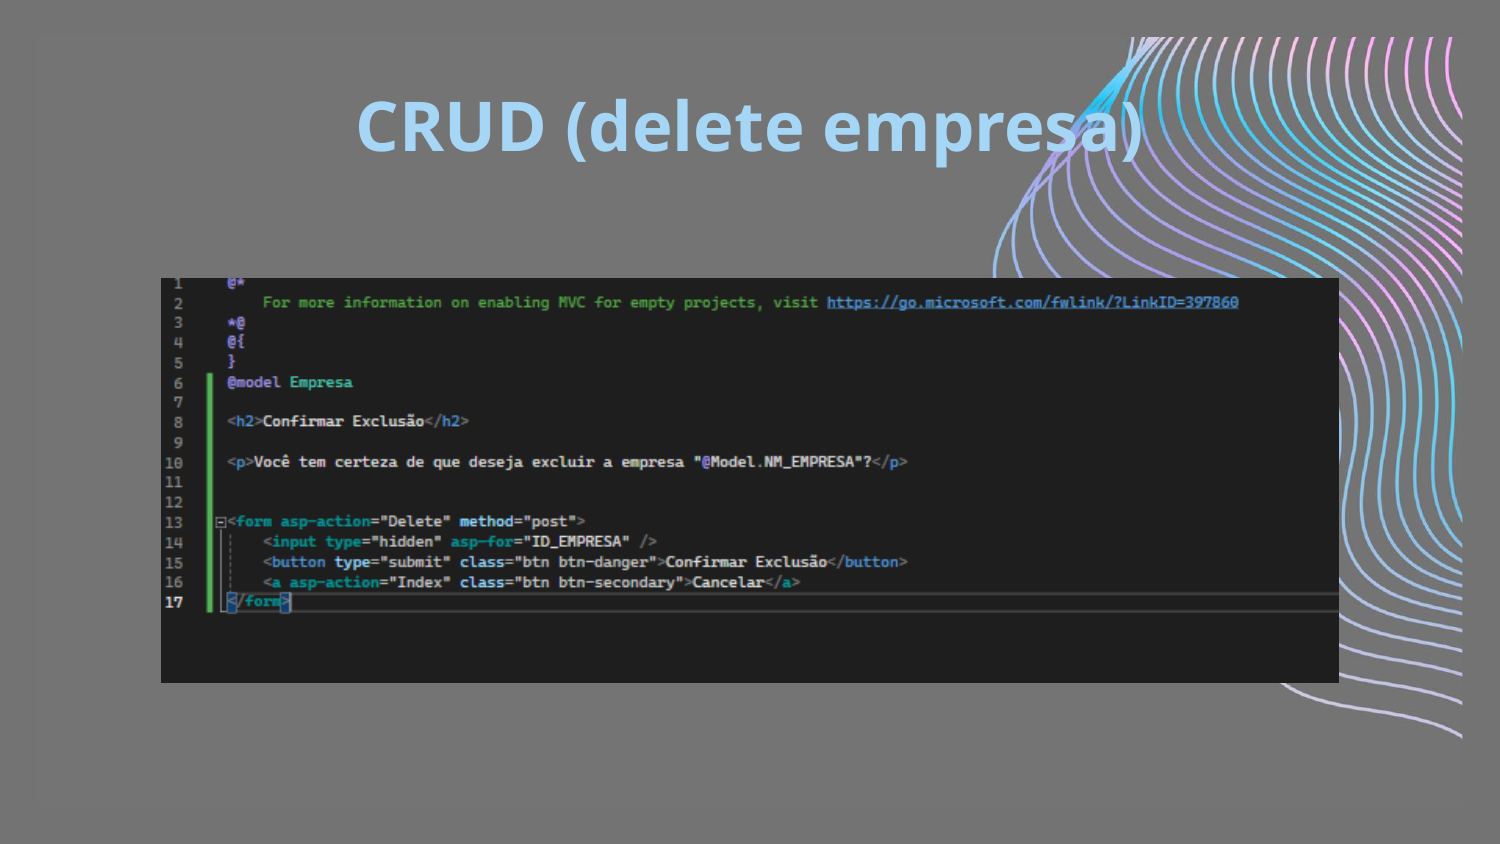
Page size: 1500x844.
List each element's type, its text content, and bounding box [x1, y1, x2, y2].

picture [37, 37, 1463, 807]
title CRUD (delete empresa) [116, 67, 1384, 172]
